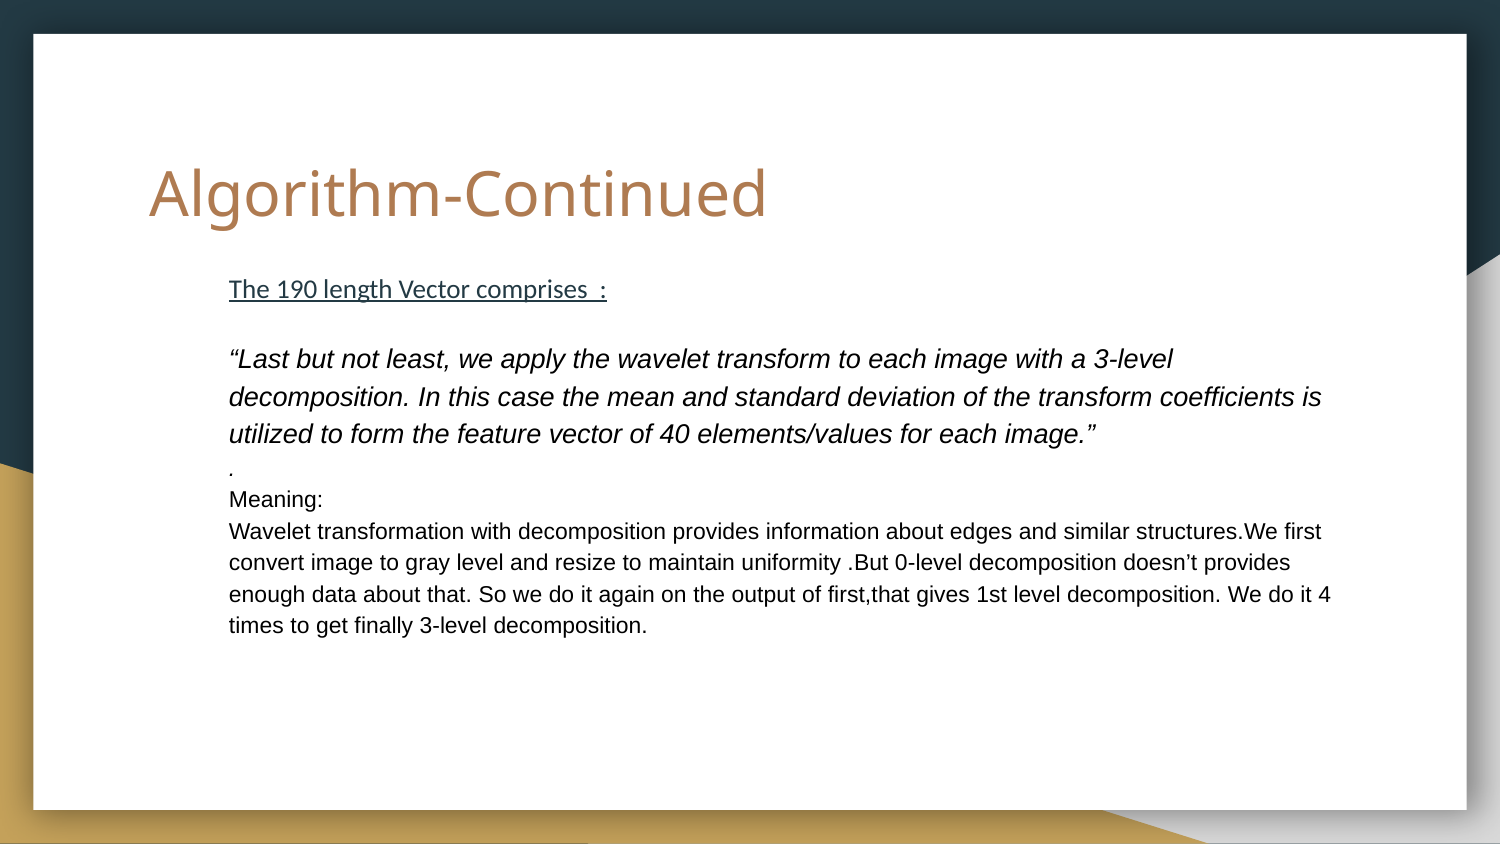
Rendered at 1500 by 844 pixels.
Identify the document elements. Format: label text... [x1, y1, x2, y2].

list The 190 length Vector comprises : “Last but not least, we apply the wavelet transform to each image with a 3-level decomposition. In this case the mean and standard deviation of the transform coefficients is utilized to form the feature vector of 40 elements/values for each image.” . Meaning: Wavelet transformation with decomposition provides information about edges and similar structures.We first convert image to gray level and resize to maintain uniformity .But 0-level decomposition doesn’t provides enough data about that. So we do it again on the output of first,that gives 1st level decomposition. We do it 4 times to get finally 3-level decomposition. [213, 251, 1368, 772]
title Algorithm-Continued [134, 138, 1366, 296]
